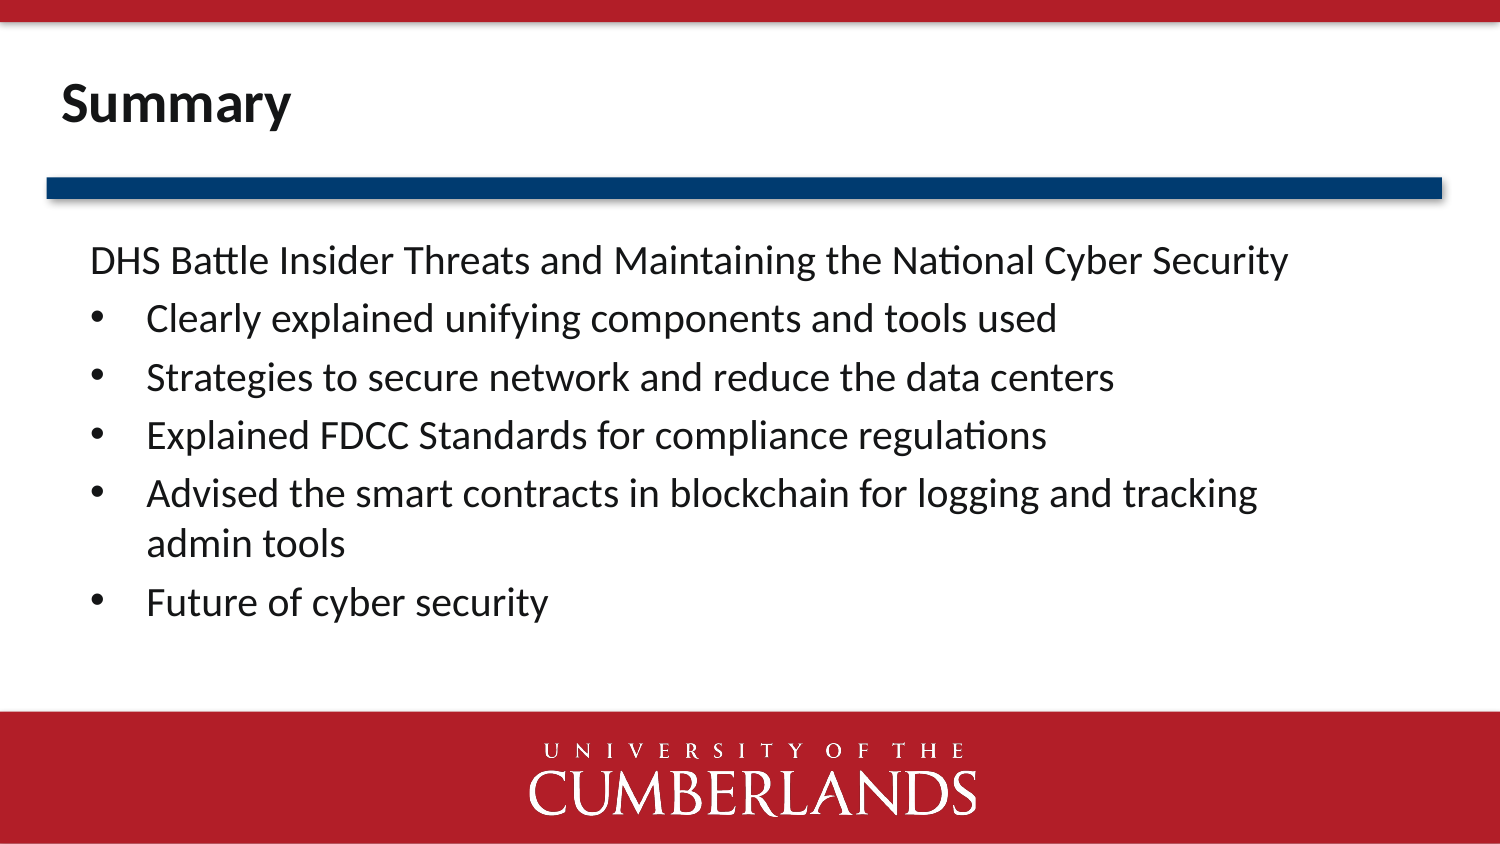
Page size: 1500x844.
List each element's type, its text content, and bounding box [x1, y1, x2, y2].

picture [529, 742, 976, 817]
list DHS Battle Insider Threats and Maintaining the National Cyber Security Clearly explained unifying components and tools used Strategies to secure network and reduce the data centers Explained FDCC Standards for compliance regulations Advised the smart contracts in blockchain for logging and tracking admin tools Future of cyber security [75, 225, 1335, 728]
text_box Summary [46, 56, 1473, 142]
text_box [0, 0, 1500, 23]
text_box [0, 711, 1500, 844]
text_box [46, 177, 1443, 200]
